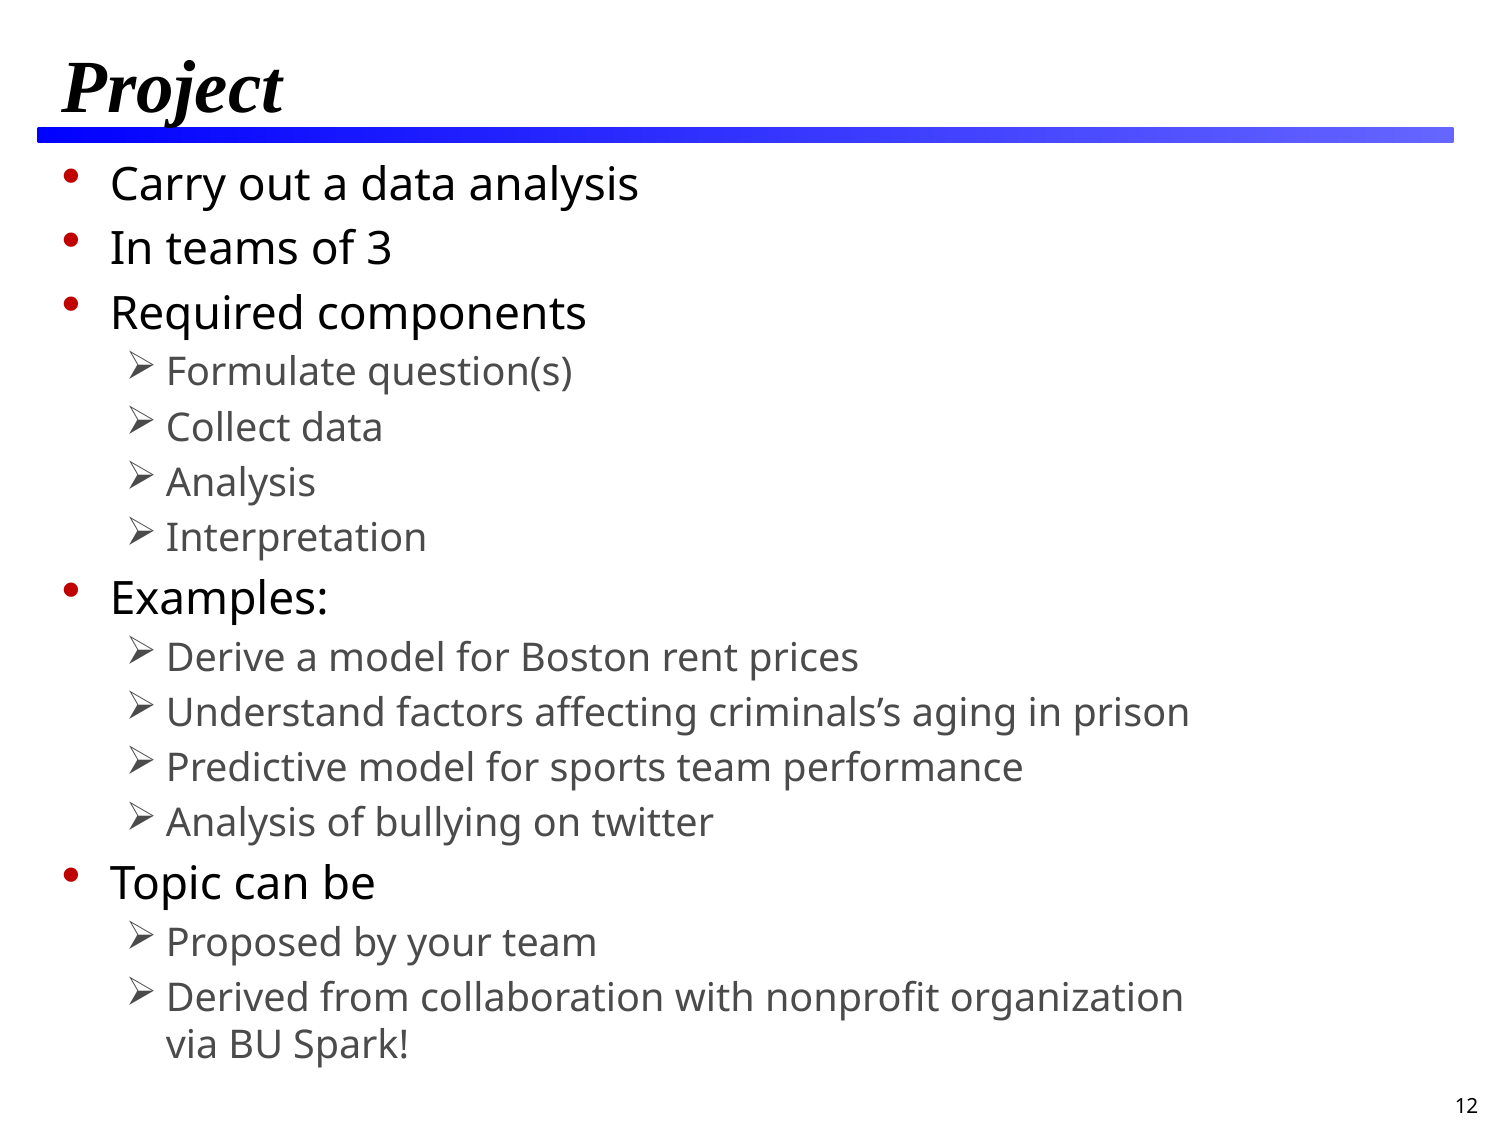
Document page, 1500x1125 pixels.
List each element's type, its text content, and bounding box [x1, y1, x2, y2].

slide_number 12 [1379, 1089, 1500, 1125]
title Project [46, 7, 1454, 146]
list Carry out a data analysis In teams of 3 Required components Formulate question(s) Collect data Analysis Interpretation Examples: Derive a model for Boston rent prices Understand factors affecting criminals’s aging in prison Predictive model for sports team performance Analysis of bullying on twitter Topic can be Proposed by your team Derived from collaboration with nonprofit organization via BU Spark! [46, 146, 1454, 1079]
